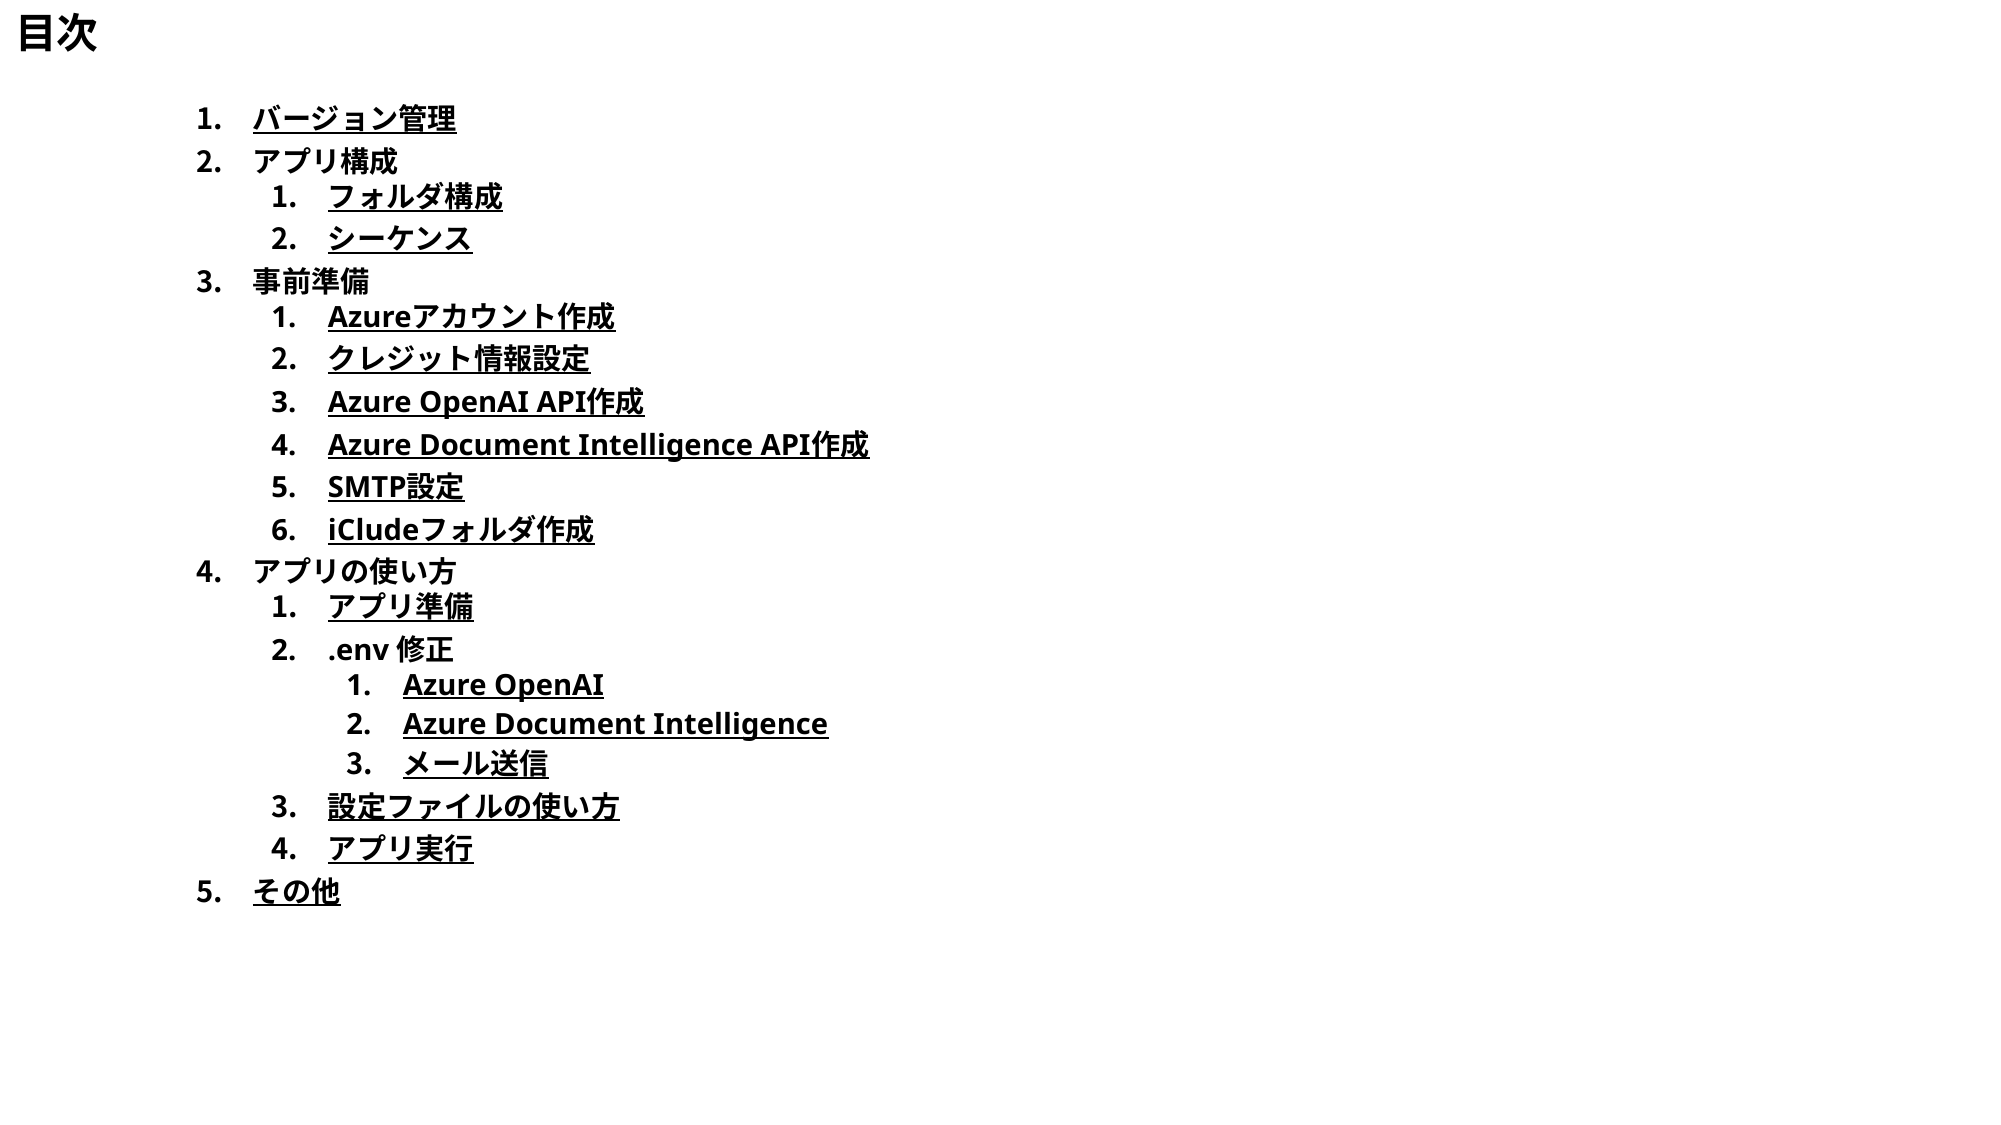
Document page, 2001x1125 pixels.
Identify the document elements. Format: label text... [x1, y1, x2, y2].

title 目次 [0, 0, 2000, 71]
text_box バージョン管理 アプリ構成 フォルダ構成 シーケンス 事前準備 Azureアカウント作成 クレジット情報設定 Azure OpenAI API作成 Azure Document Intelligence API作成 SMTP設定 iCludeフォルダ作成 アプリの使い方 アプリ準備 .env修正 Azure OpenAI Azure Document Intelligence メール送信 設定ファイルの使い方 アプリ実行 その他 [181, 93, 2000, 923]
